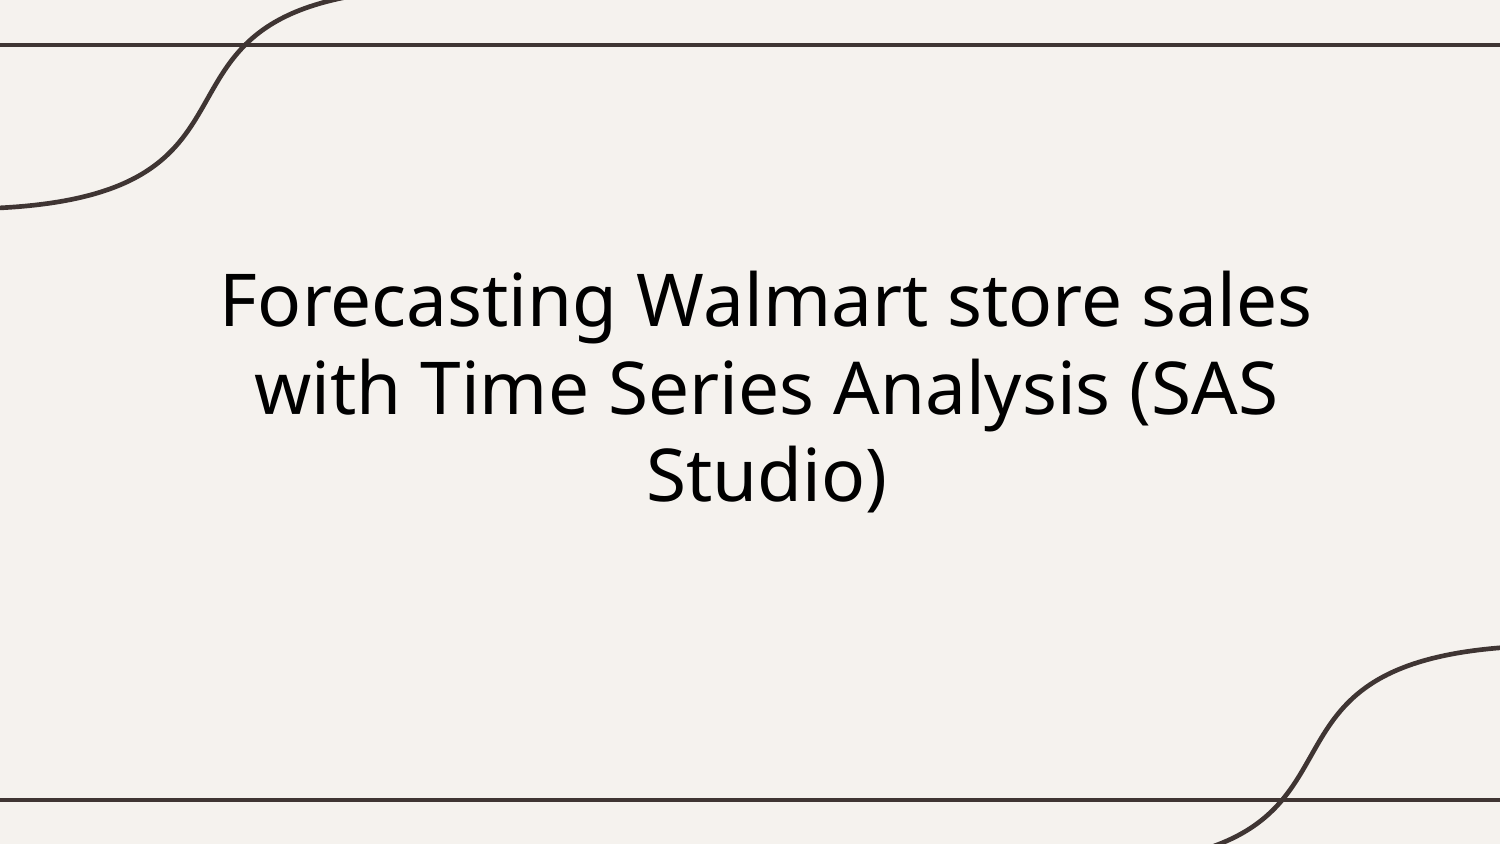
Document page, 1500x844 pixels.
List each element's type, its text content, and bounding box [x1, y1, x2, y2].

title Forecasting Walmart store sales with Time Series Analysis (SAS Studio) [166, 194, 1368, 532]
